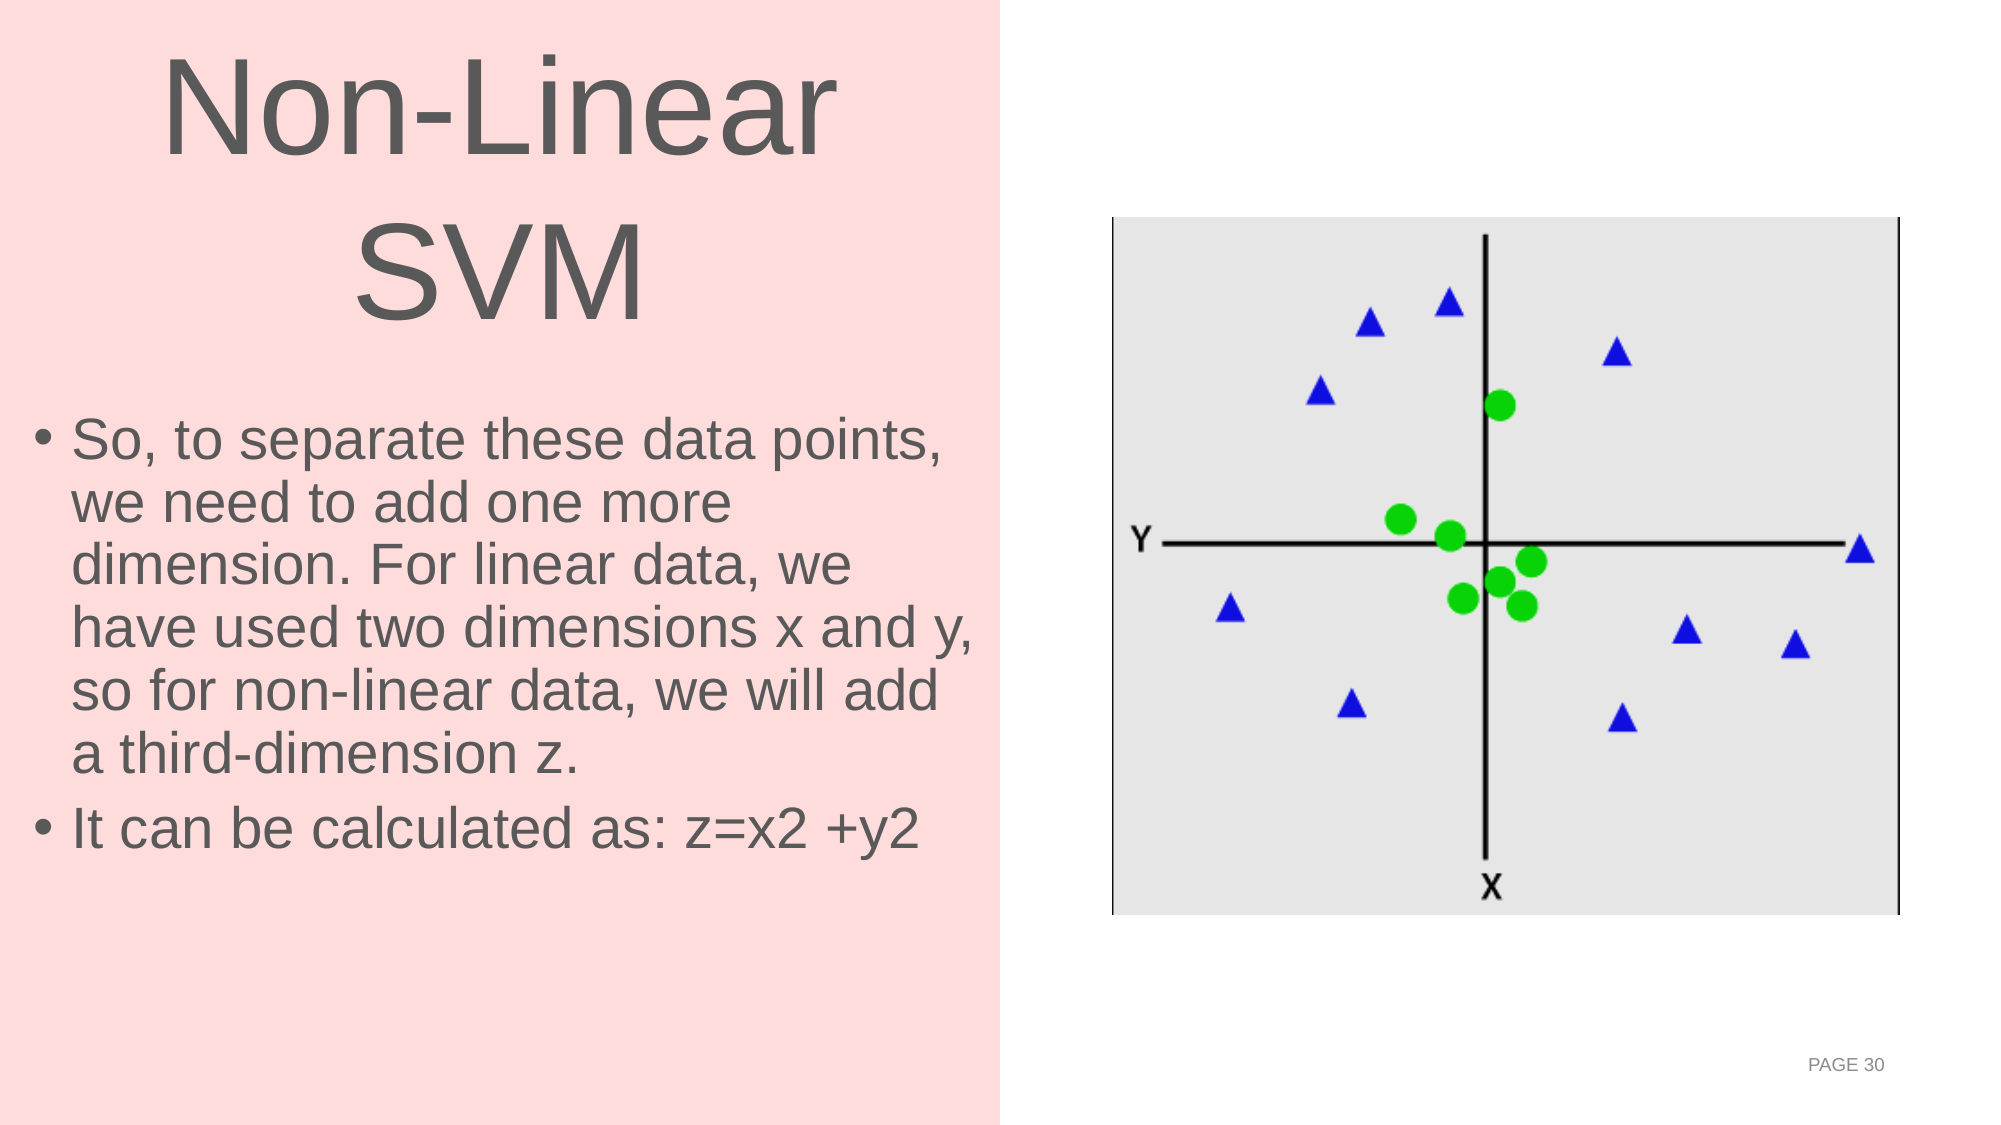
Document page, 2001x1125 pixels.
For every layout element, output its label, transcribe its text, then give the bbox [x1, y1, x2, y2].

text_box [1001, 0, 2000, 1125]
picture [1112, 217, 1900, 915]
title Non-Linear SVM [142, 112, 858, 355]
slide_number PAGE [1433, 1024, 1900, 1103]
text_box [0, 0, 1001, 1125]
text_box So, to separate these data points, we need to add one more dimension. For linear data, we have used two dimensions x and y, so for non-linear data, we will add a third-dimension z. It can be calculated as: z=x2 +y2 [0, 401, 1000, 1020]
